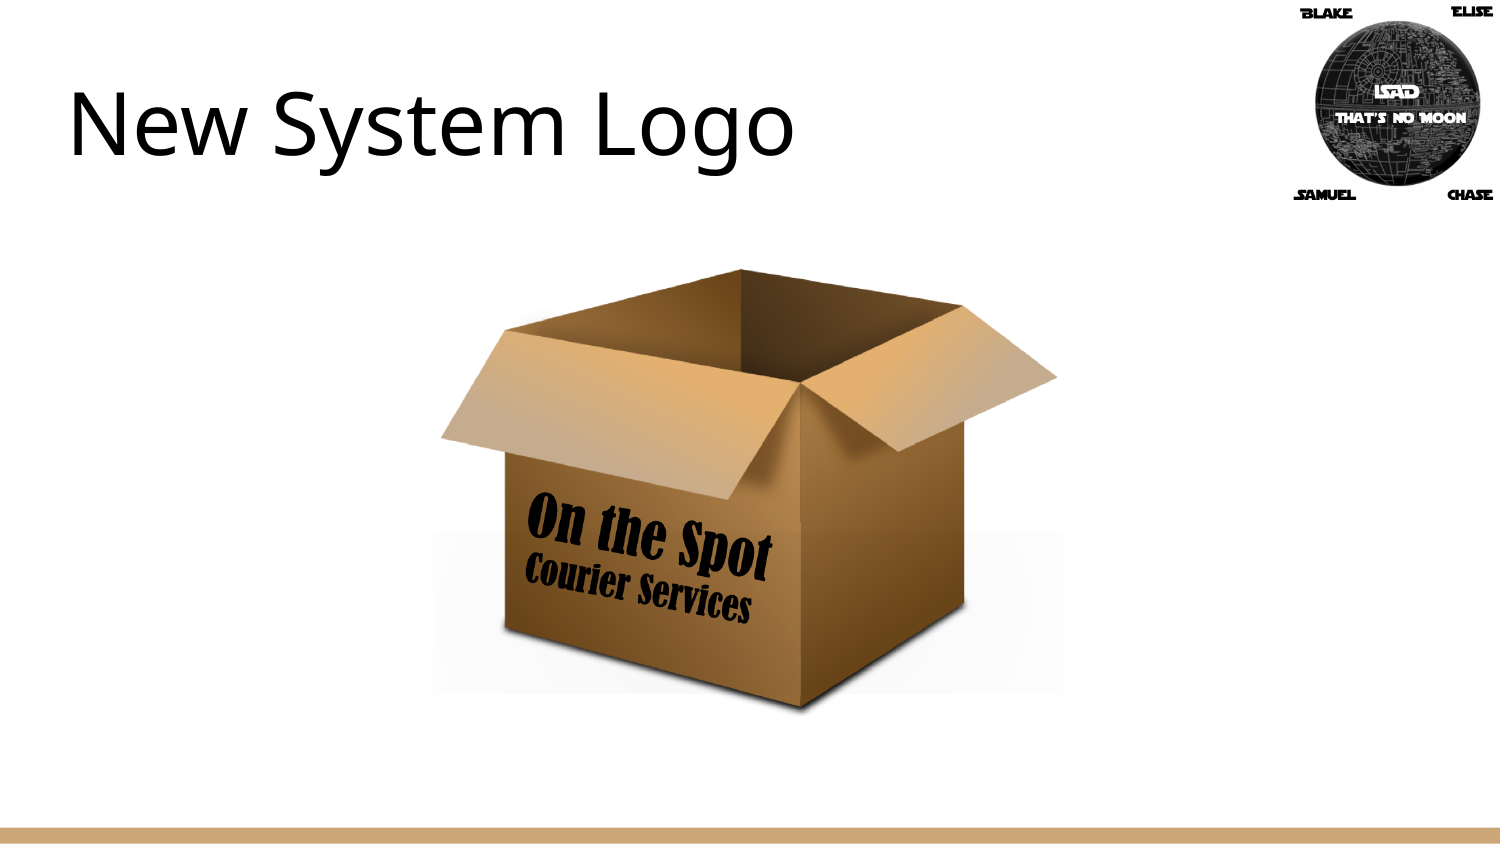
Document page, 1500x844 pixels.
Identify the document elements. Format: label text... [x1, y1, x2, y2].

picture [1289, 0, 1500, 208]
title New System Logo [51, 51, 1284, 189]
picture [432, 197, 1067, 732]
